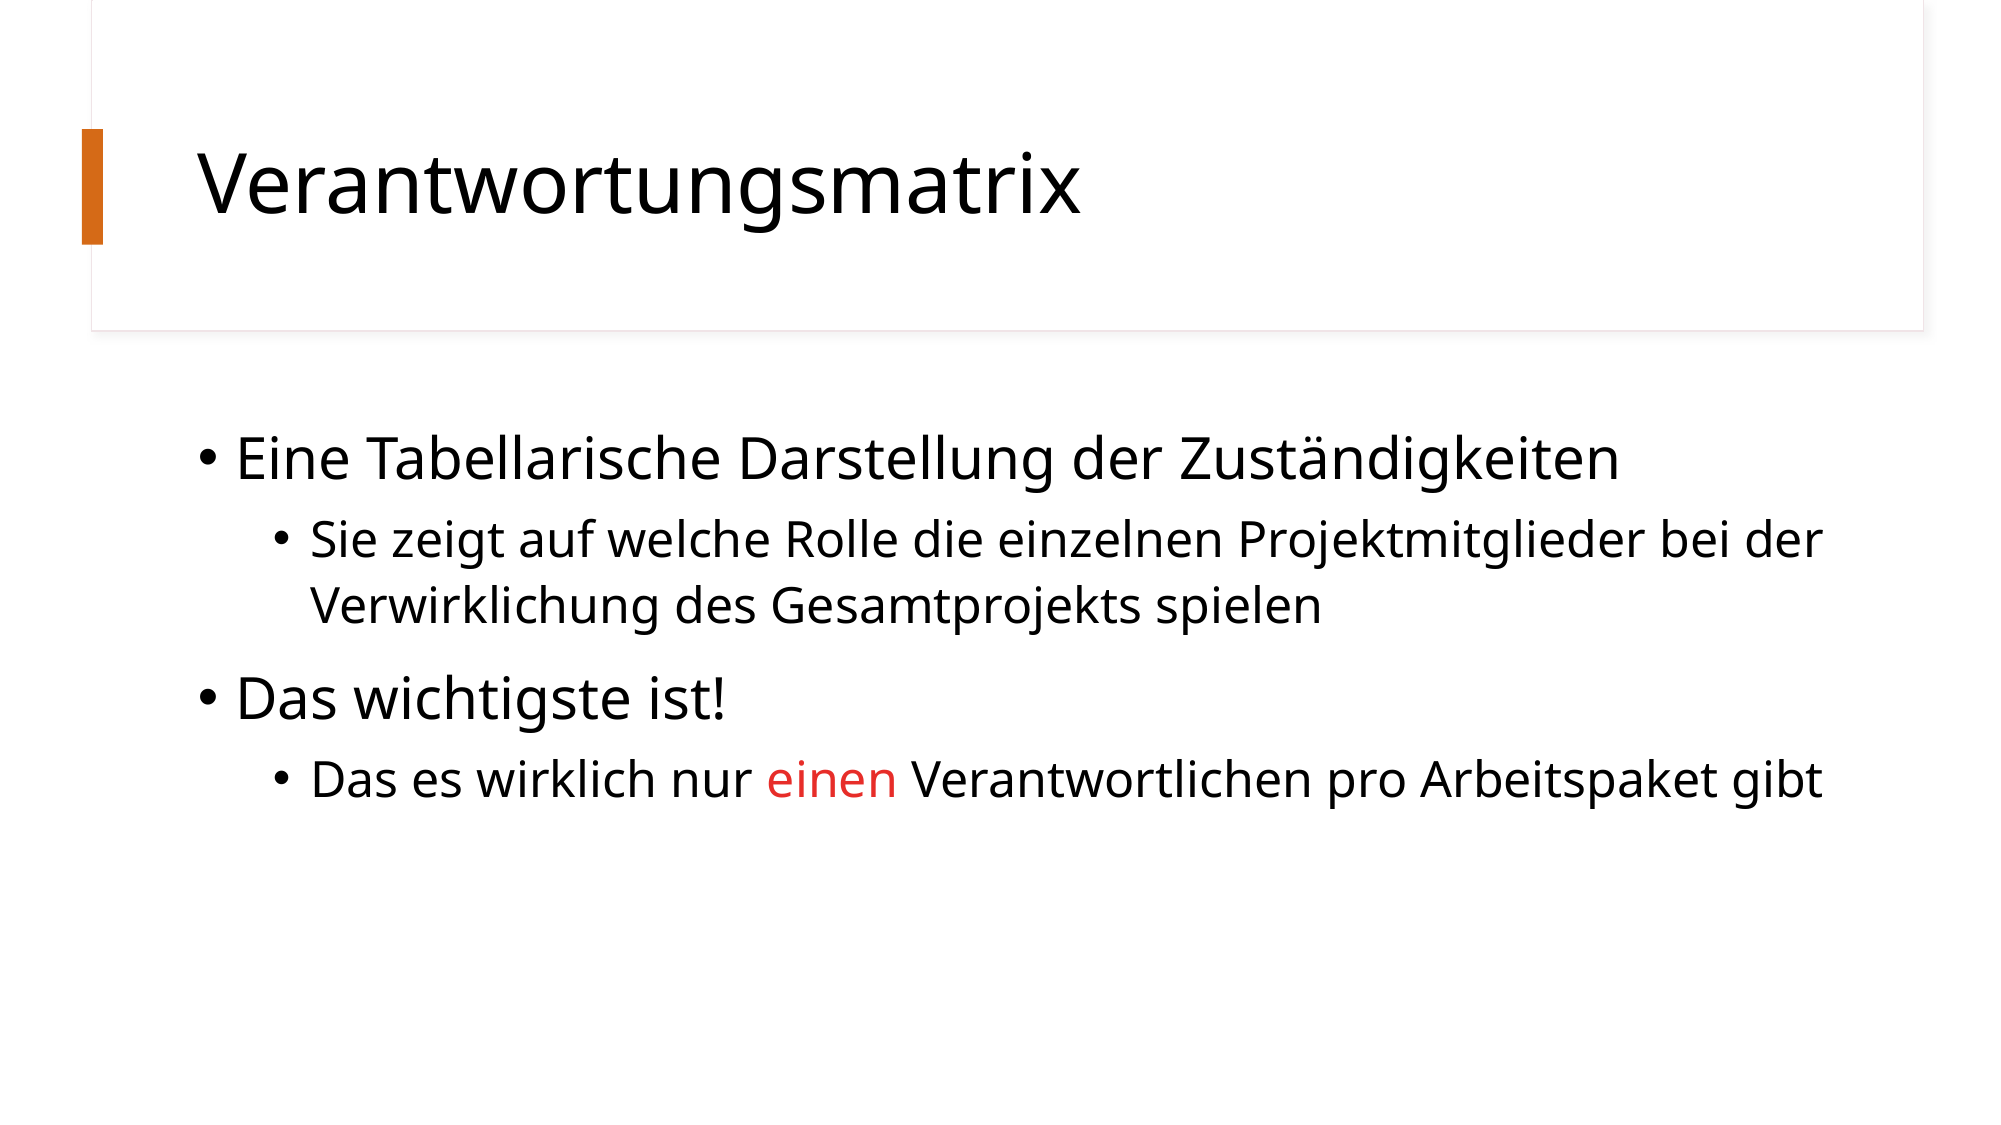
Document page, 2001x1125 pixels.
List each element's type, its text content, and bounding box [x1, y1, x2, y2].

list Eine Tabellarische Darstellung der Zuständigkeiten Sie zeigt auf welche Rolle die einzelnen Projektmitglieder bei der Verwirklichung des Gesamtprojekts spielen Das wichtigste ist! Das es wirklich nur einen Verantwortlichen pro Arbeitspaket gibt [183, 406, 1851, 1013]
title Verantwortungsmatrix [183, 90, 1851, 284]
